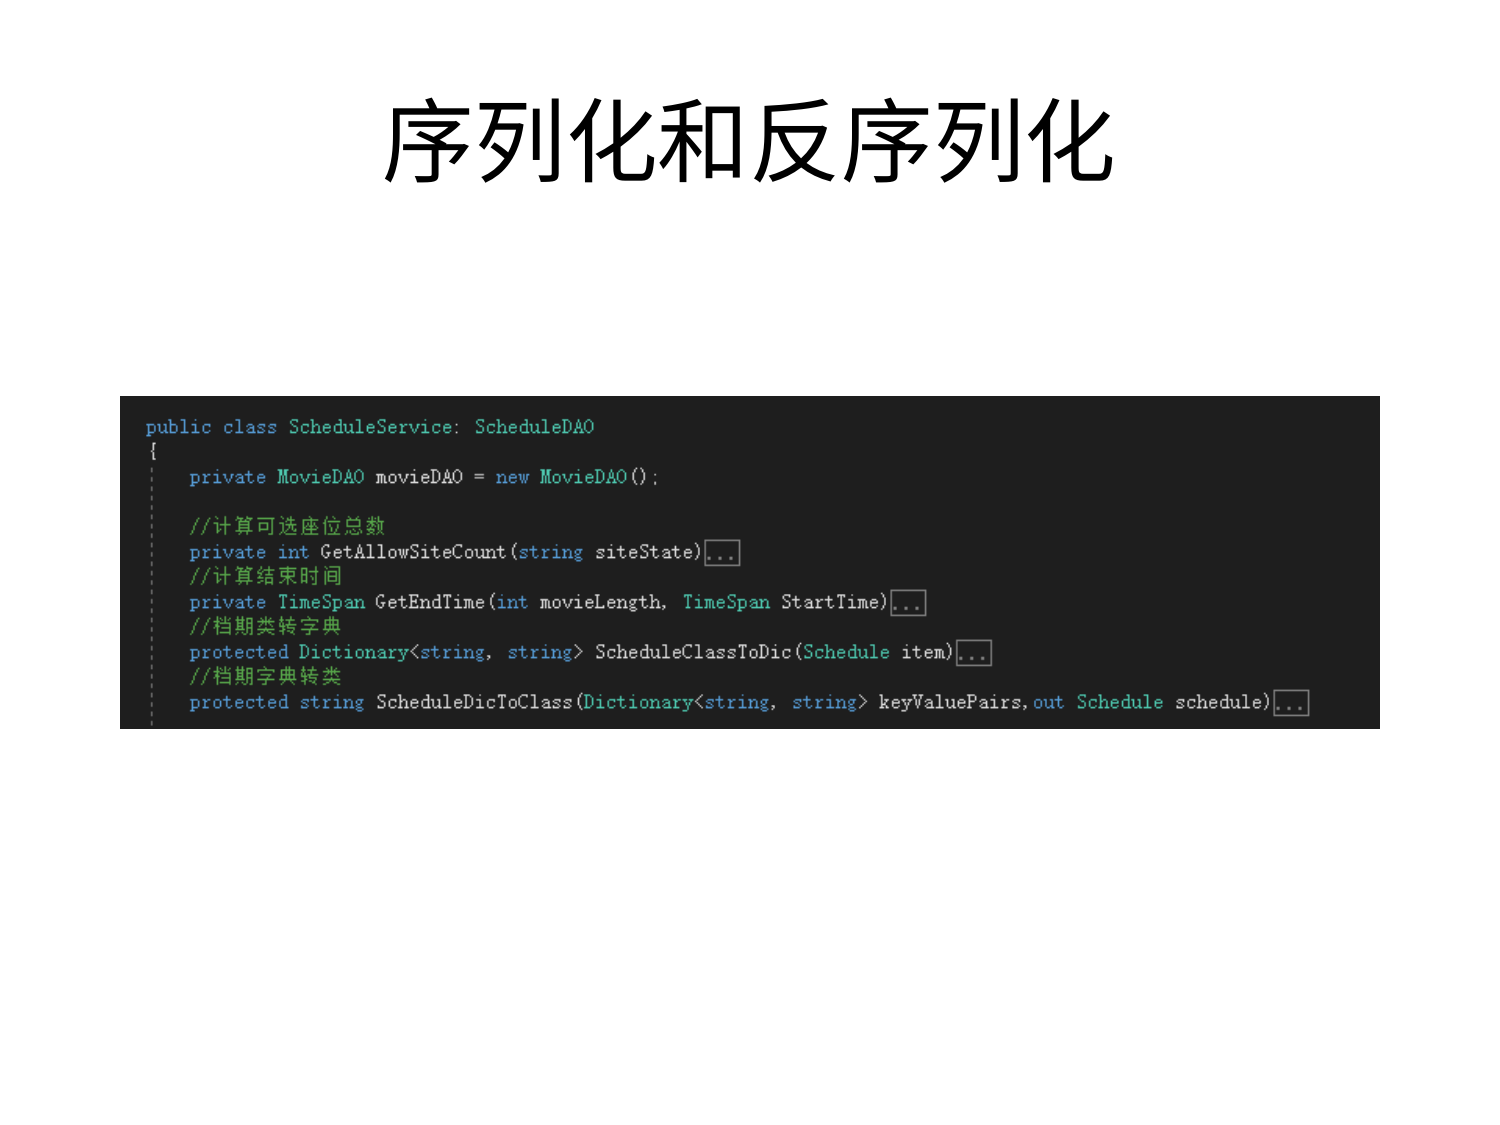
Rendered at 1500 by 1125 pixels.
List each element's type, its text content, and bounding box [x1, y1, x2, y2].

title 序列化和反序列化 [75, 45, 1425, 233]
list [120, 395, 1380, 730]
